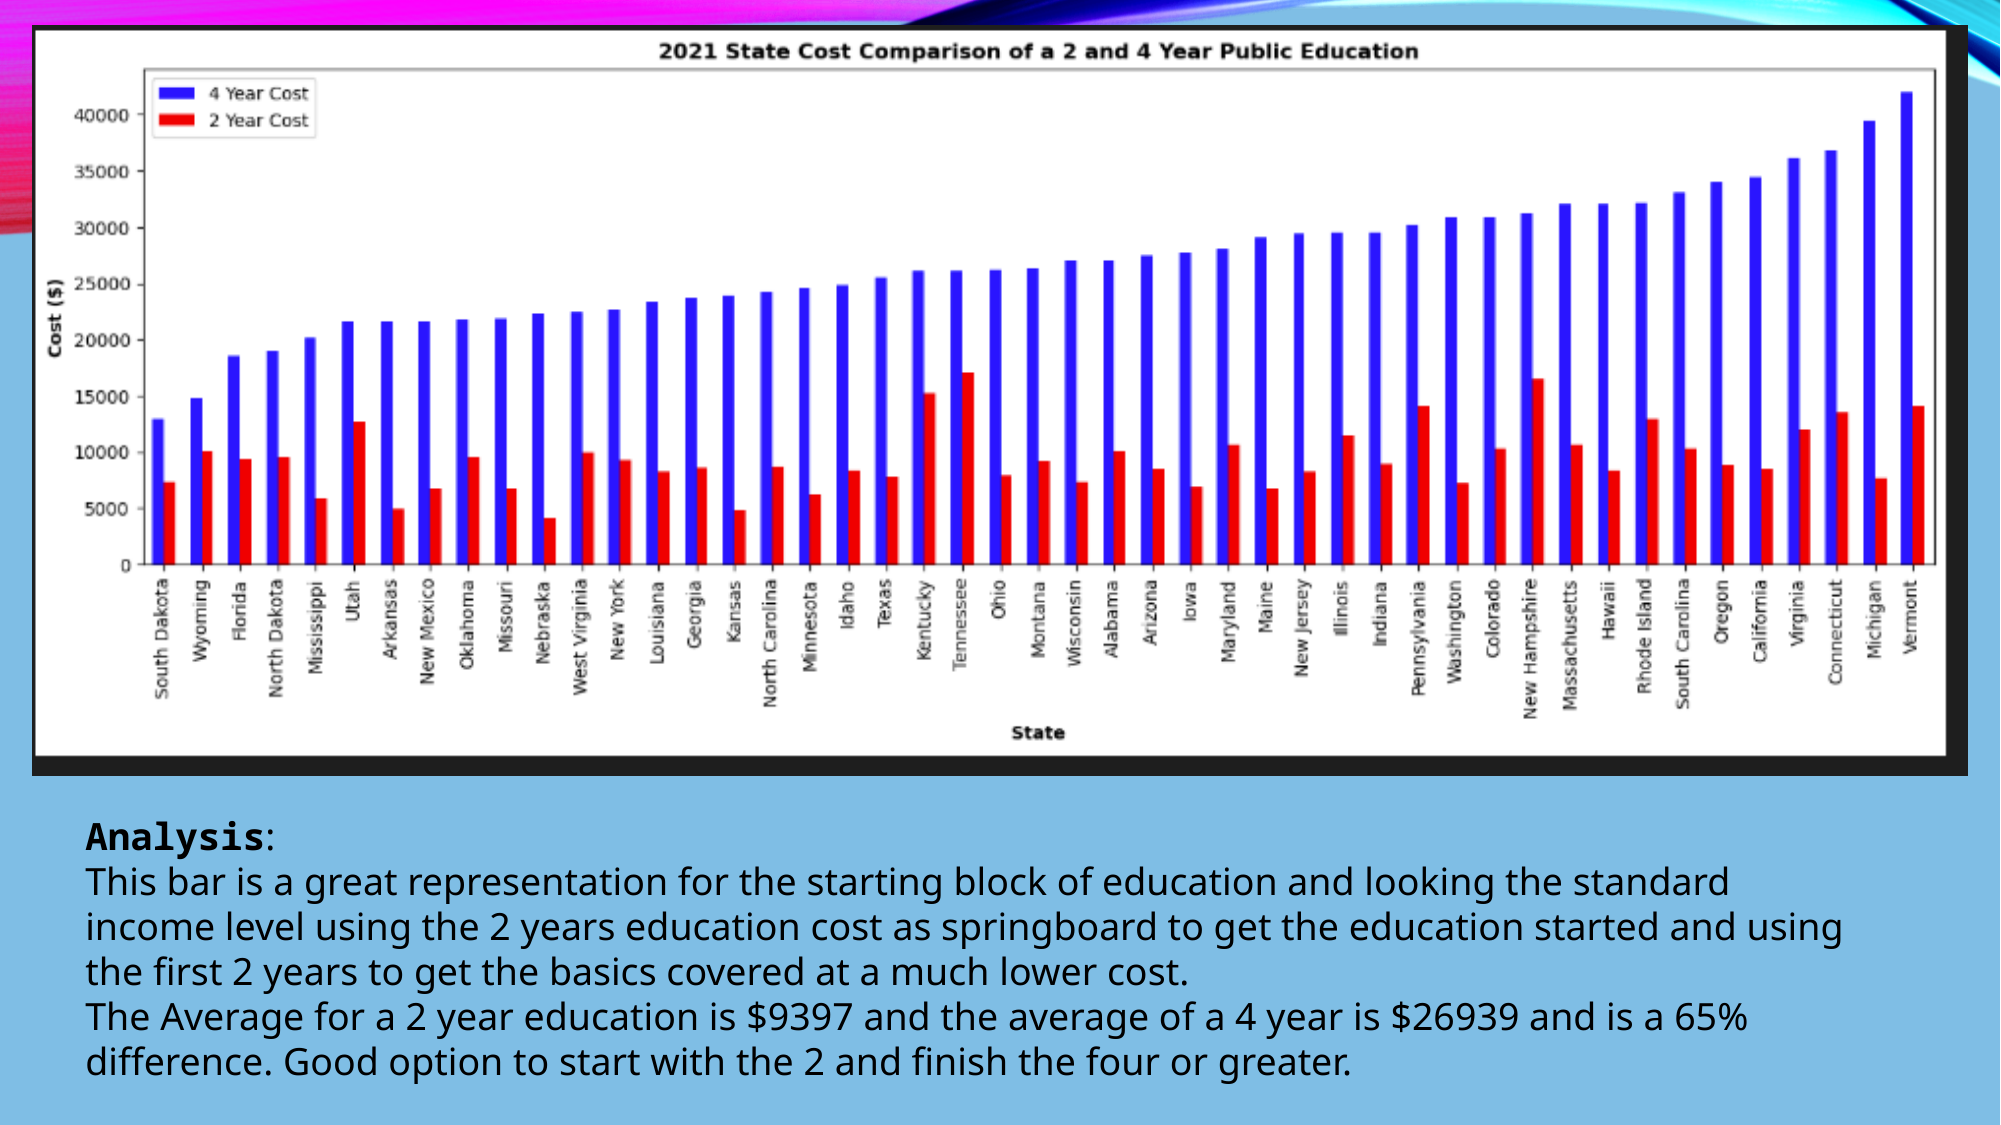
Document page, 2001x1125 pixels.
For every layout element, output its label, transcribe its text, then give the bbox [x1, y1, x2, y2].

picture [0, 0, 2000, 776]
text_box Analysis: This bar is a great representation for the starting block of education and looking the standard income level using the 2 years education cost as springboard to get the education started and using the first 2 years to get the basics covered at a much lower cost. The Average for a 2 year education is $9397 and the average of a 4 year is $26939 and is a 65% difference. Good option to start with the 2 and finish the four or greater. [70, 805, 1881, 1091]
